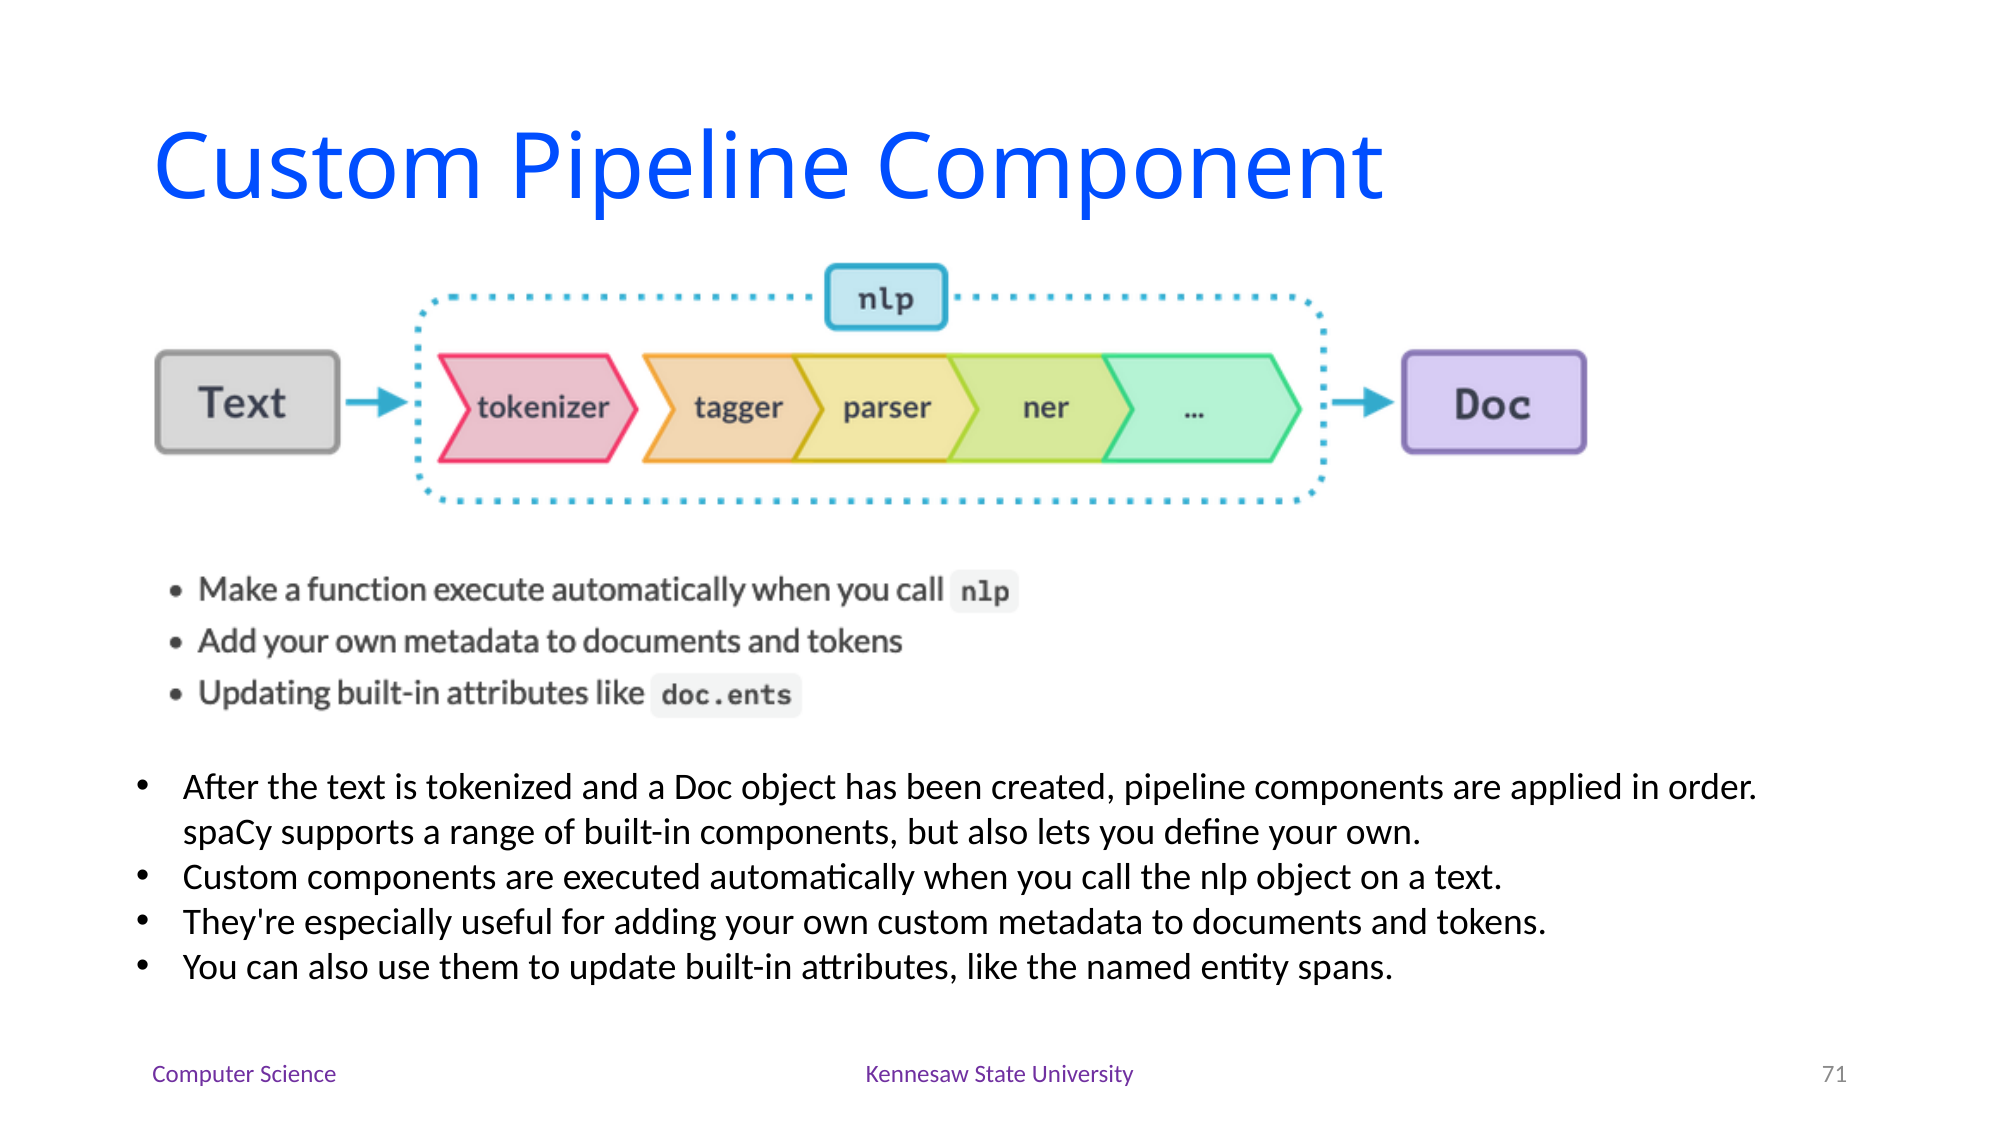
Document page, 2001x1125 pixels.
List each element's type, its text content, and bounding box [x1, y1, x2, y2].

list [148, 222, 1603, 720]
slide_number 71 [1412, 1042, 1863, 1103]
text_box After the text is tokenized and a Doc object has been created, pipeline components are applied in order. spaCy supports a range of built-in components, but also lets you define your own. Custom components are executed automatically when you call the nlp object on a text. They're especially useful for adding your own custom metadata to documents and tokens. You can also use them to update built-in attributes, like the named entity spans. [121, 754, 1810, 1040]
slide_number Computer Science [137, 1042, 588, 1103]
footer Kennesaw State University [662, 1042, 1338, 1103]
title Custom Pipeline Component [137, 59, 1863, 278]
